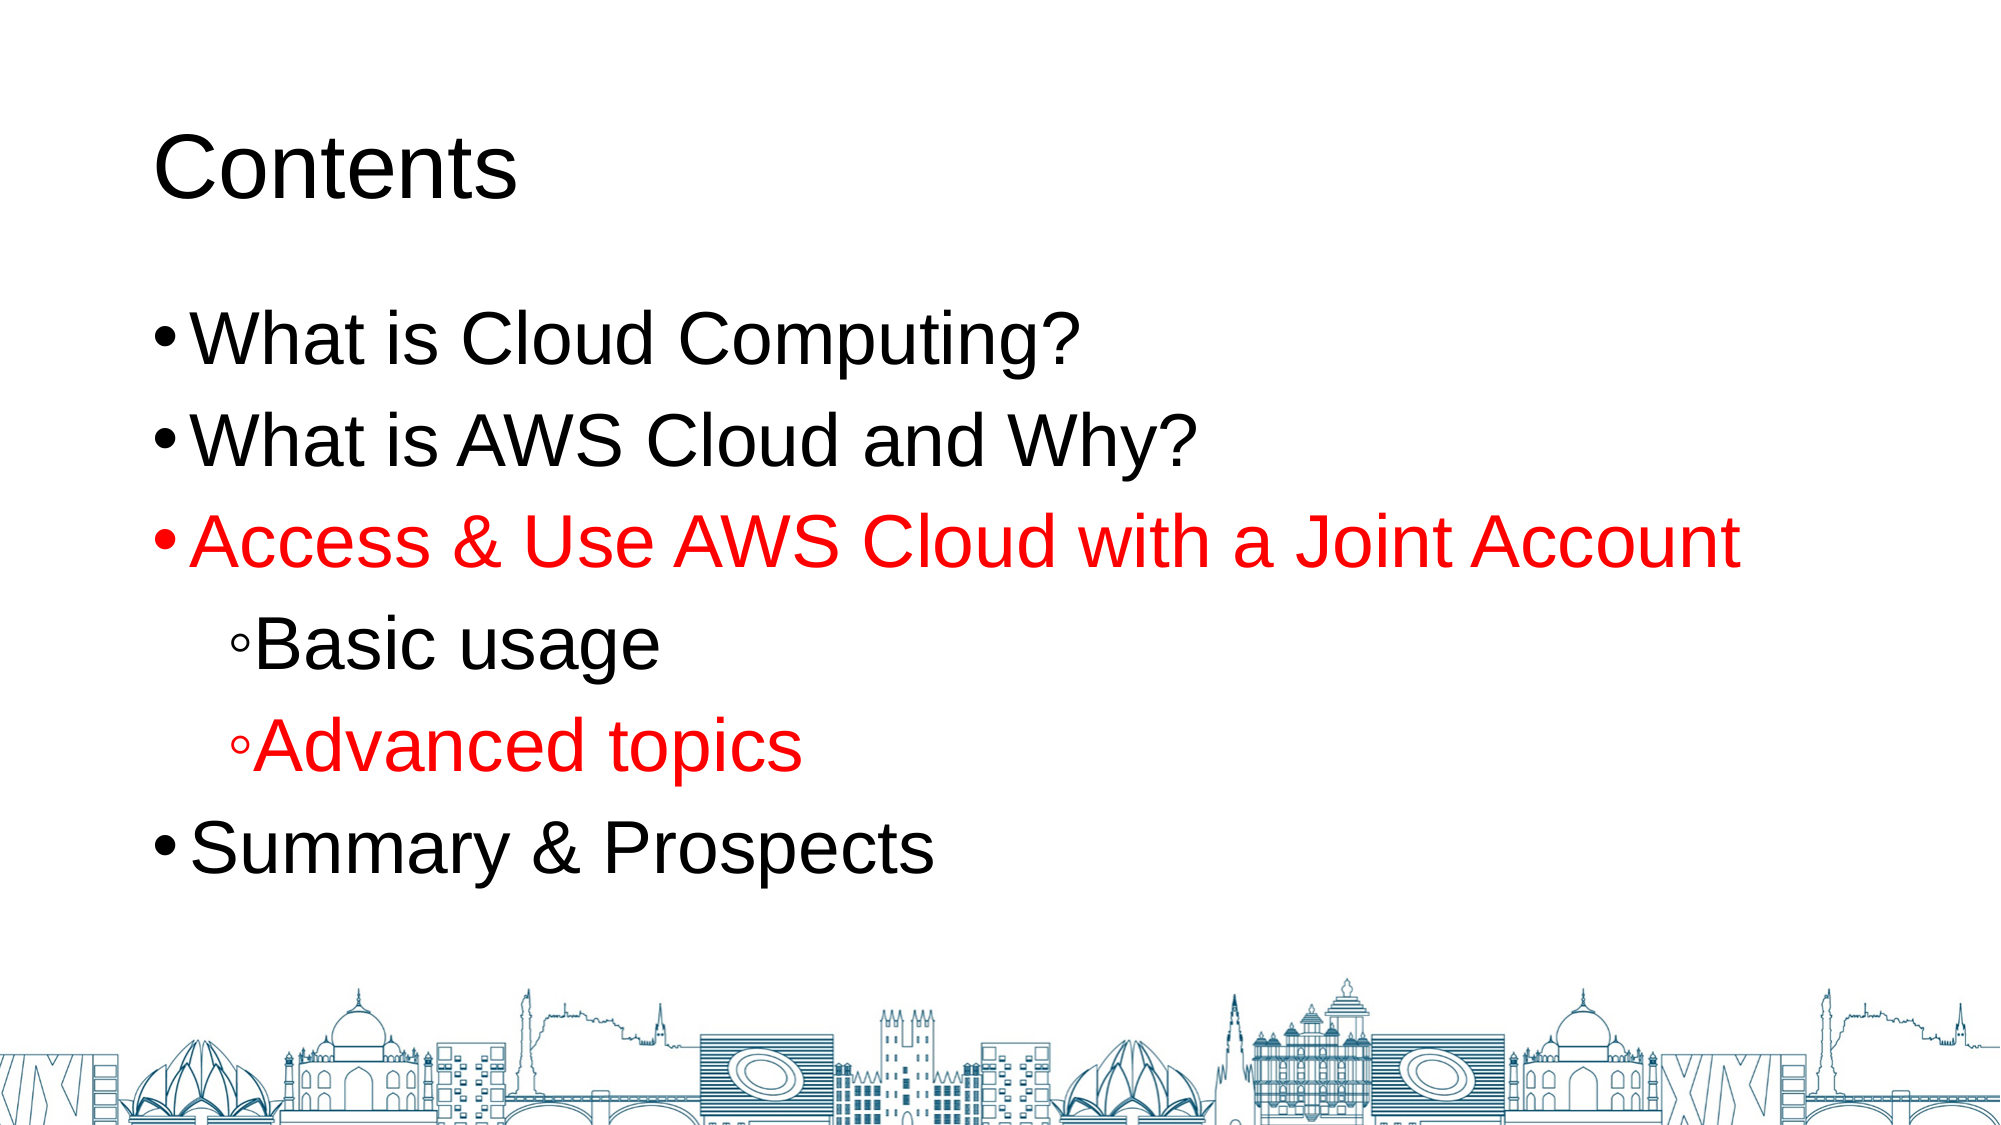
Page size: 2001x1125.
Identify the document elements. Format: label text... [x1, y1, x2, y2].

picture [0, 0, 2000, 1125]
title Contents [137, 59, 1863, 278]
list What is Cloud Computing? What is AWS Cloud and Why? Access & Use AWS Cloud with a Joint Account Basic usage Advanced topics Summary & Prospects [137, 291, 1863, 1003]
